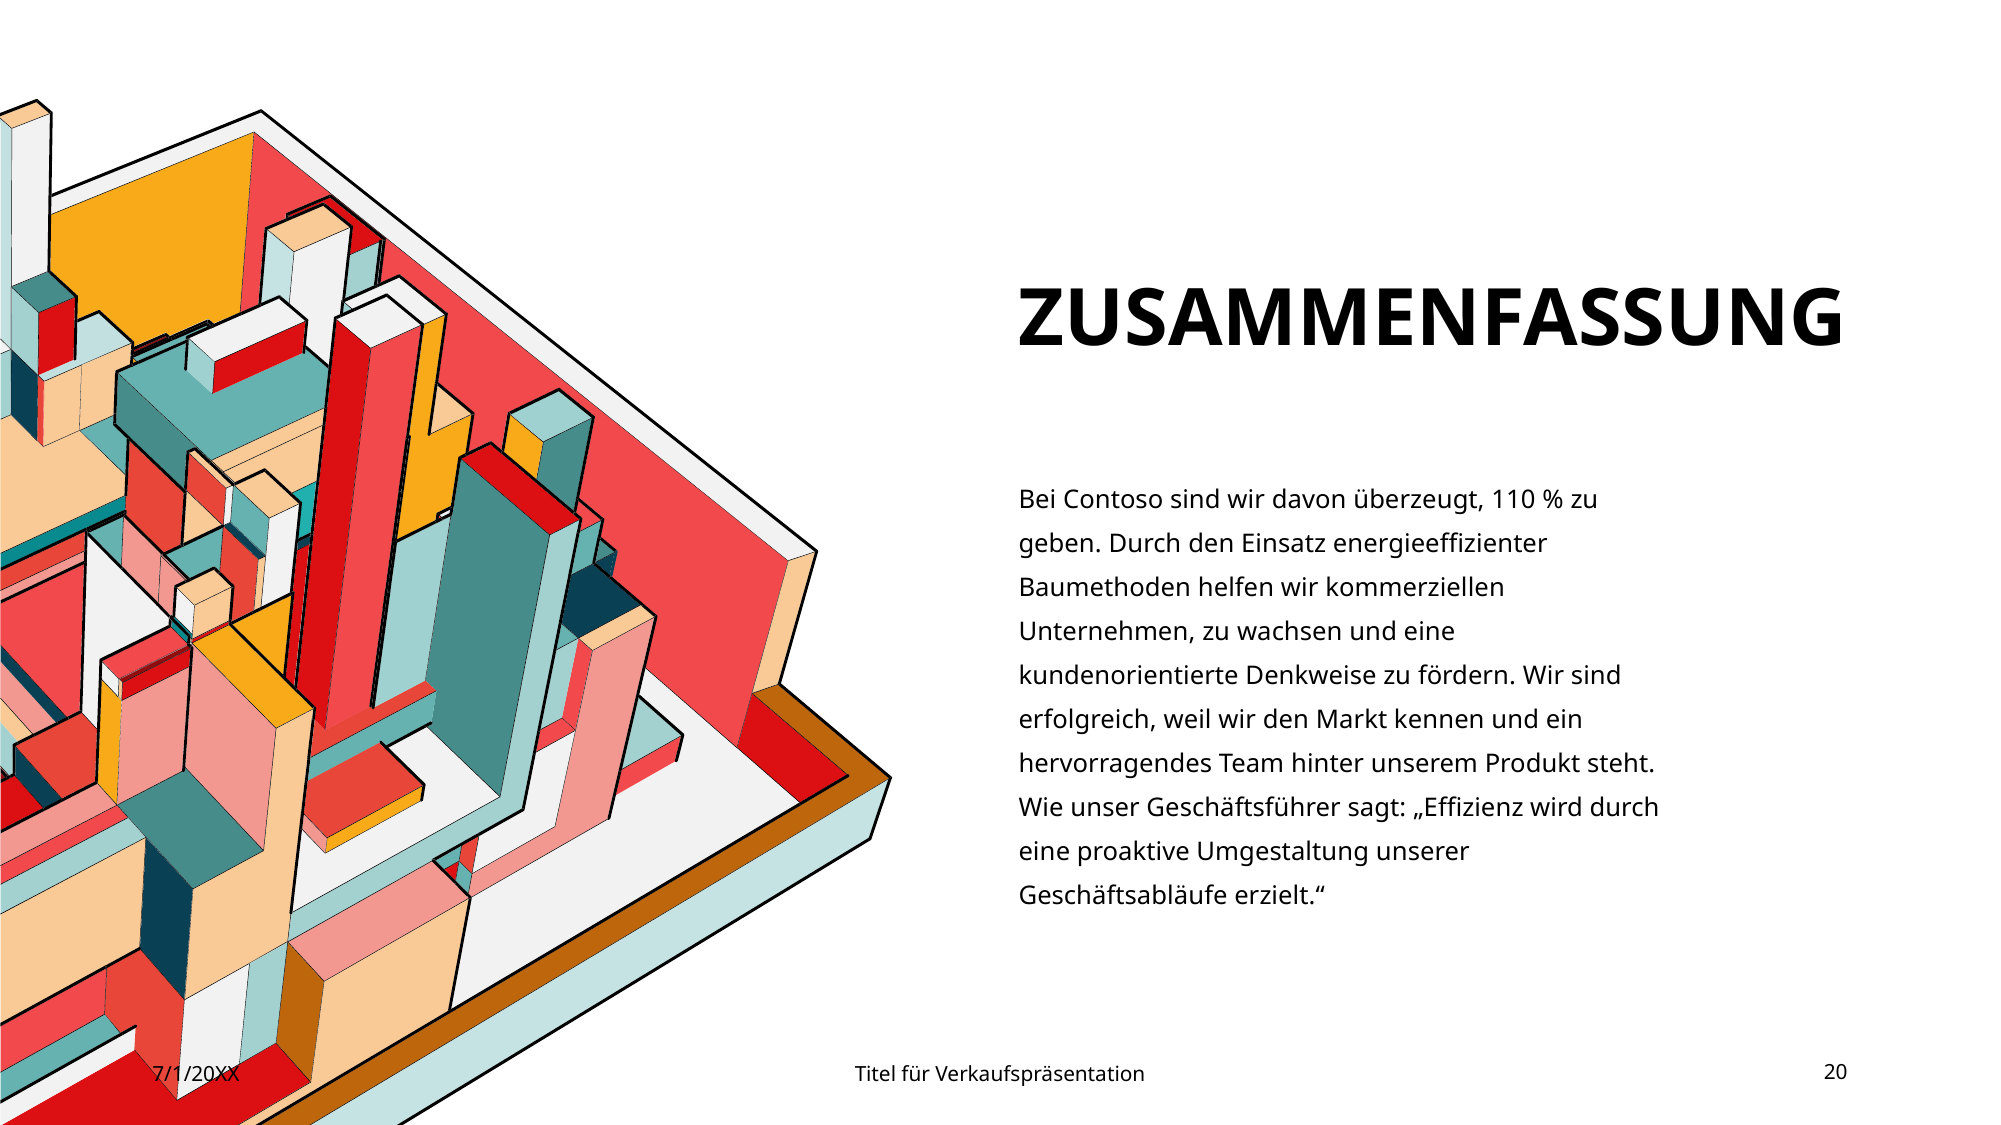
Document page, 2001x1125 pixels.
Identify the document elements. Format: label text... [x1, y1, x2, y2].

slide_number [137, 1042, 588, 1103]
list Bei Contoso sind wir davon überzeugt, 110 % zu geben. Durch den Einsatz energieeffizienter Baumethoden helfen wir kommerziellen Unternehmen, zu wachsen und eine kundenorientierte Denkweise zu fördern. Wir sind erfolgreich, weil wir den Markt kennen und ein hervorragendes Team hinter unserem Produkt steht. Wie unser Geschäftsführer sagt: „Effizienz wird durch eine proaktive Umgestaltung unserer Geschäftsabläufe erzielt.“ [1003, 461, 1679, 918]
slide_number 20 [1412, 1042, 1863, 1103]
footer Titel für Verkaufspräsentation [662, 1042, 1338, 1103]
title ZUSAMMENFASSUNG [1003, 211, 1904, 429]
